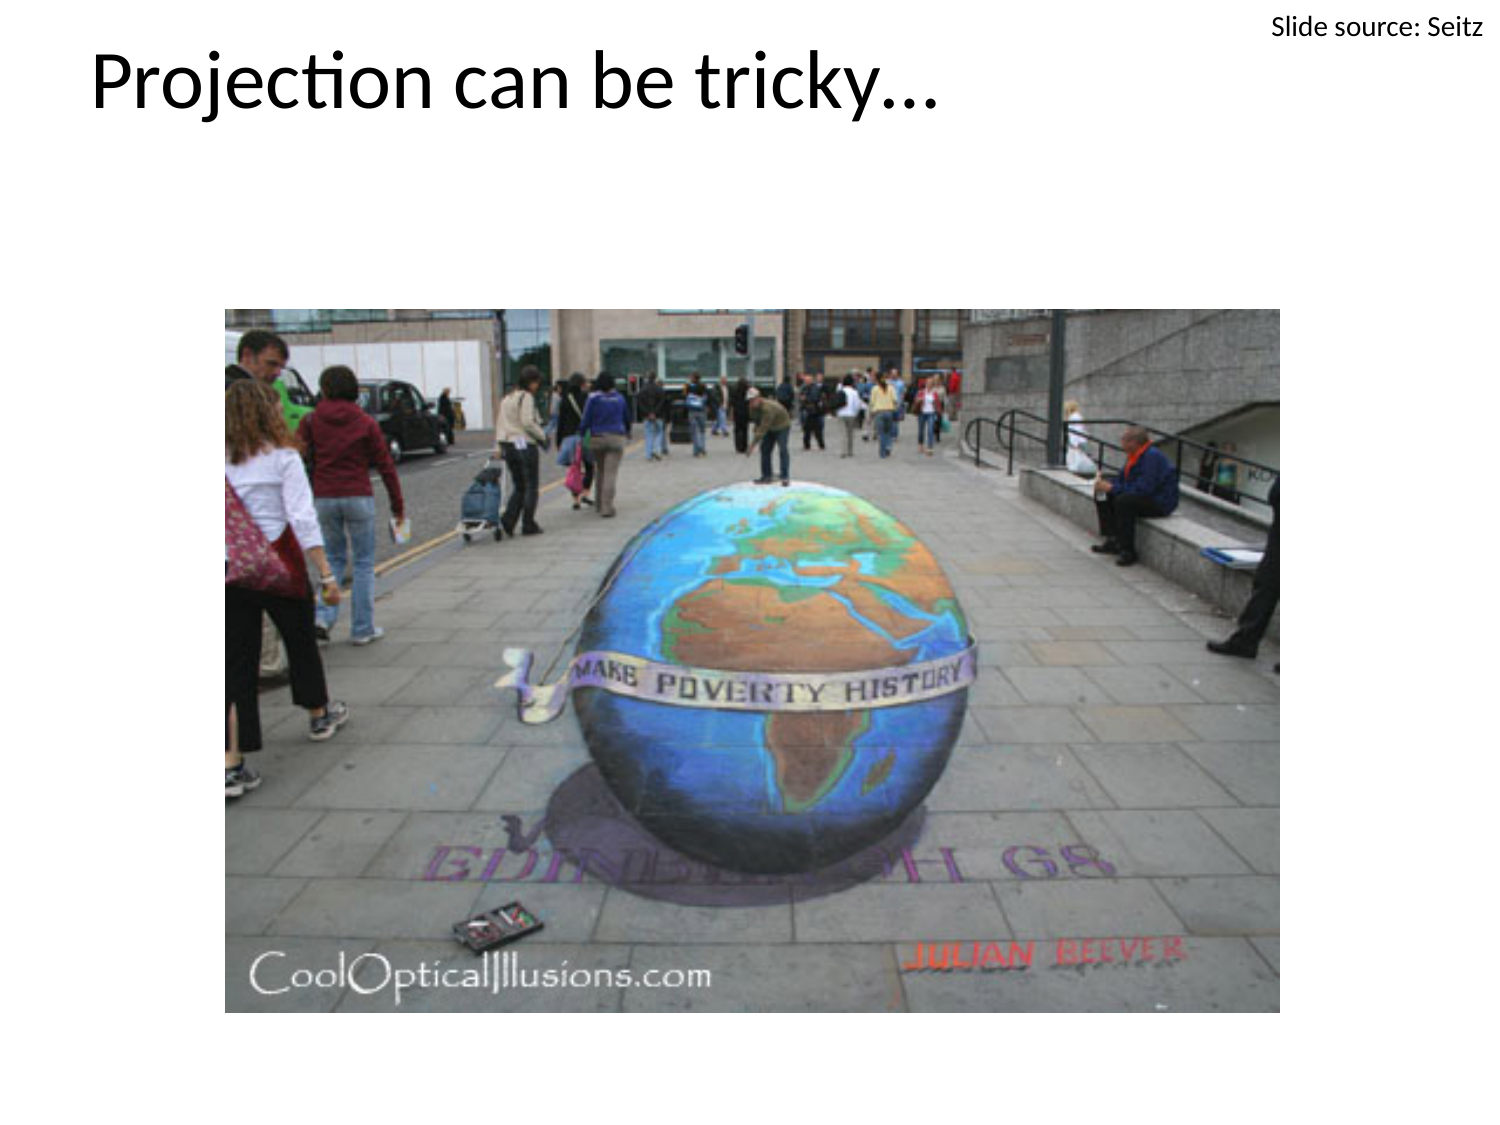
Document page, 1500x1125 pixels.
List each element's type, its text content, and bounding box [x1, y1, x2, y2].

picture [224, 309, 1280, 1013]
text_box Slide source: Seitz [1256, 0, 1499, 50]
title Projection can be tricky… [74, 0, 1426, 151]
